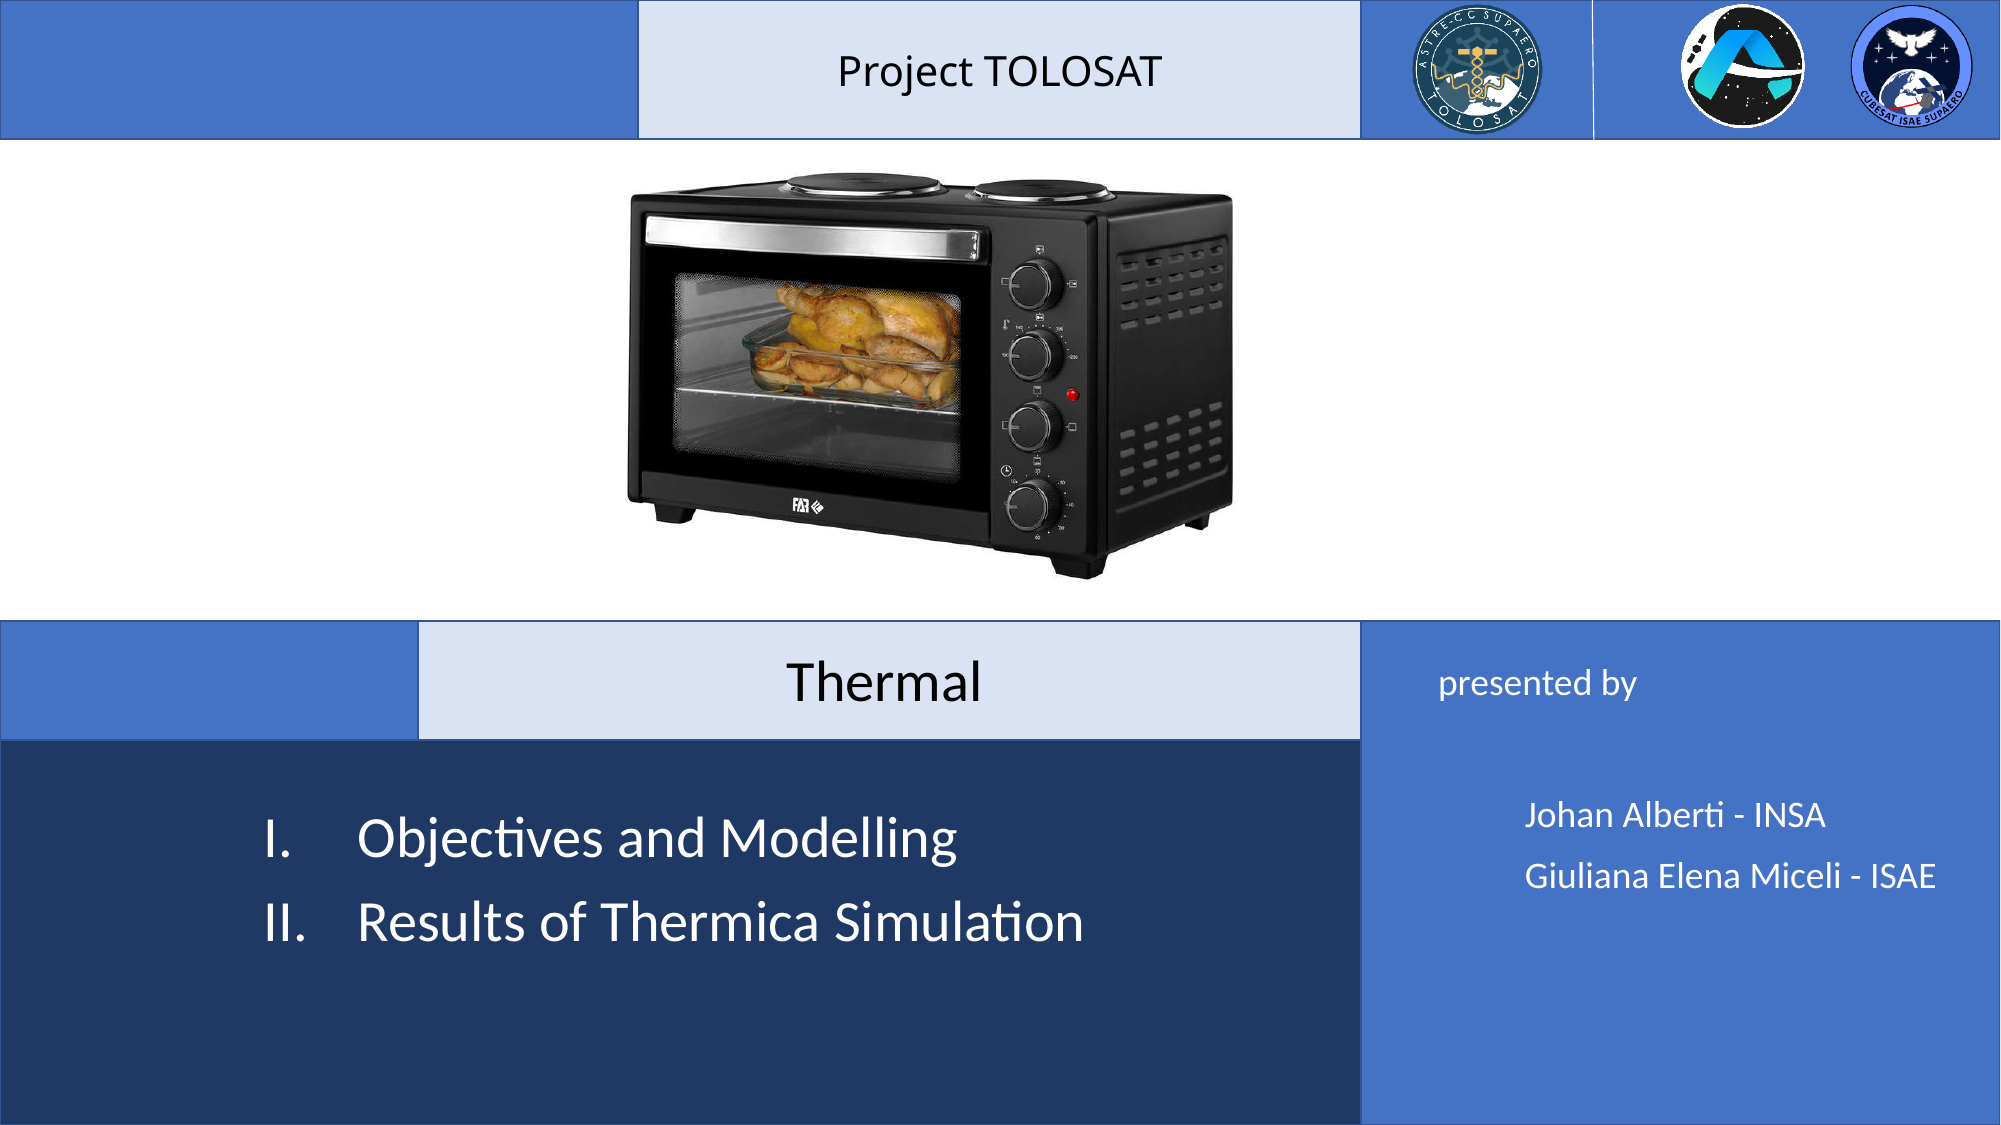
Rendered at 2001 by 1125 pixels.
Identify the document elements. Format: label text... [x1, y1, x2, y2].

list Objectives and Modelling Results of Thermica Simulation [249, 799, 1318, 1072]
list Johan Alberti - INSA Giuliana Elena Miceli - ISAE [1510, 787, 1960, 1001]
list Thermal [451, 643, 1318, 732]
picture [613, 140, 1240, 610]
picture [1830, 0, 1990, 142]
picture [1668, 0, 1820, 142]
picture [1387, 0, 1567, 159]
